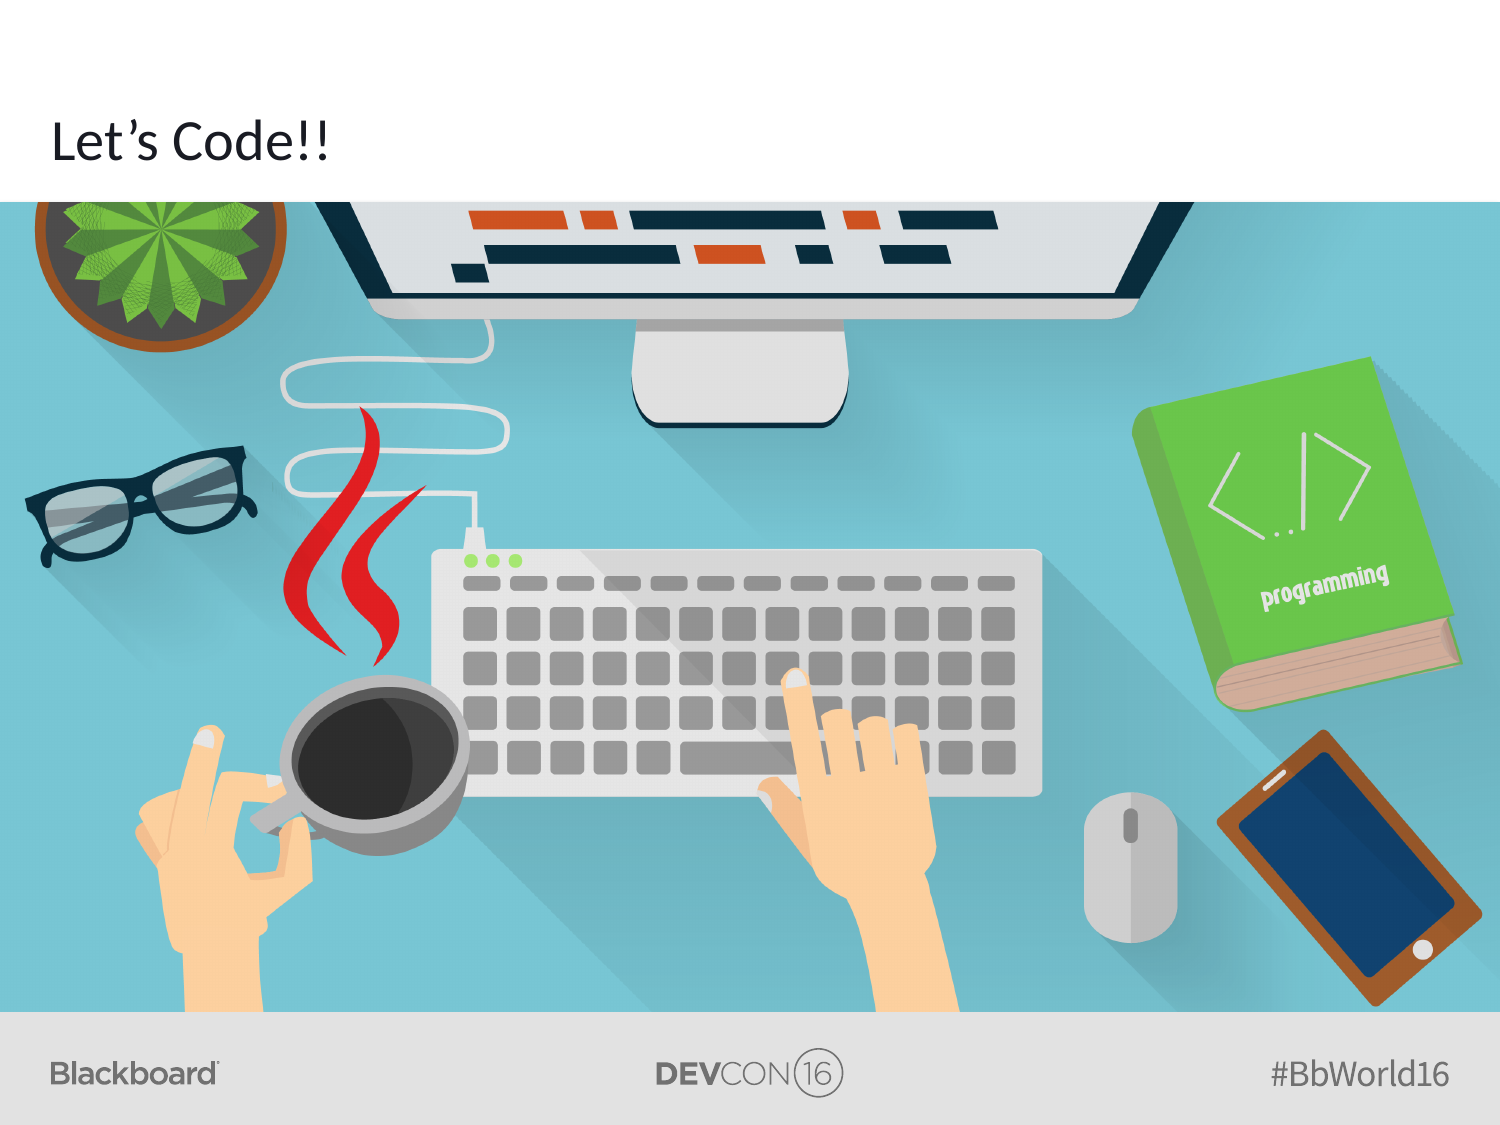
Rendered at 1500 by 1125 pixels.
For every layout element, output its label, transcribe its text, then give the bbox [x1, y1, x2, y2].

picture [0, 202, 1500, 1012]
title Let’s Code!! [51, 46, 1449, 174]
